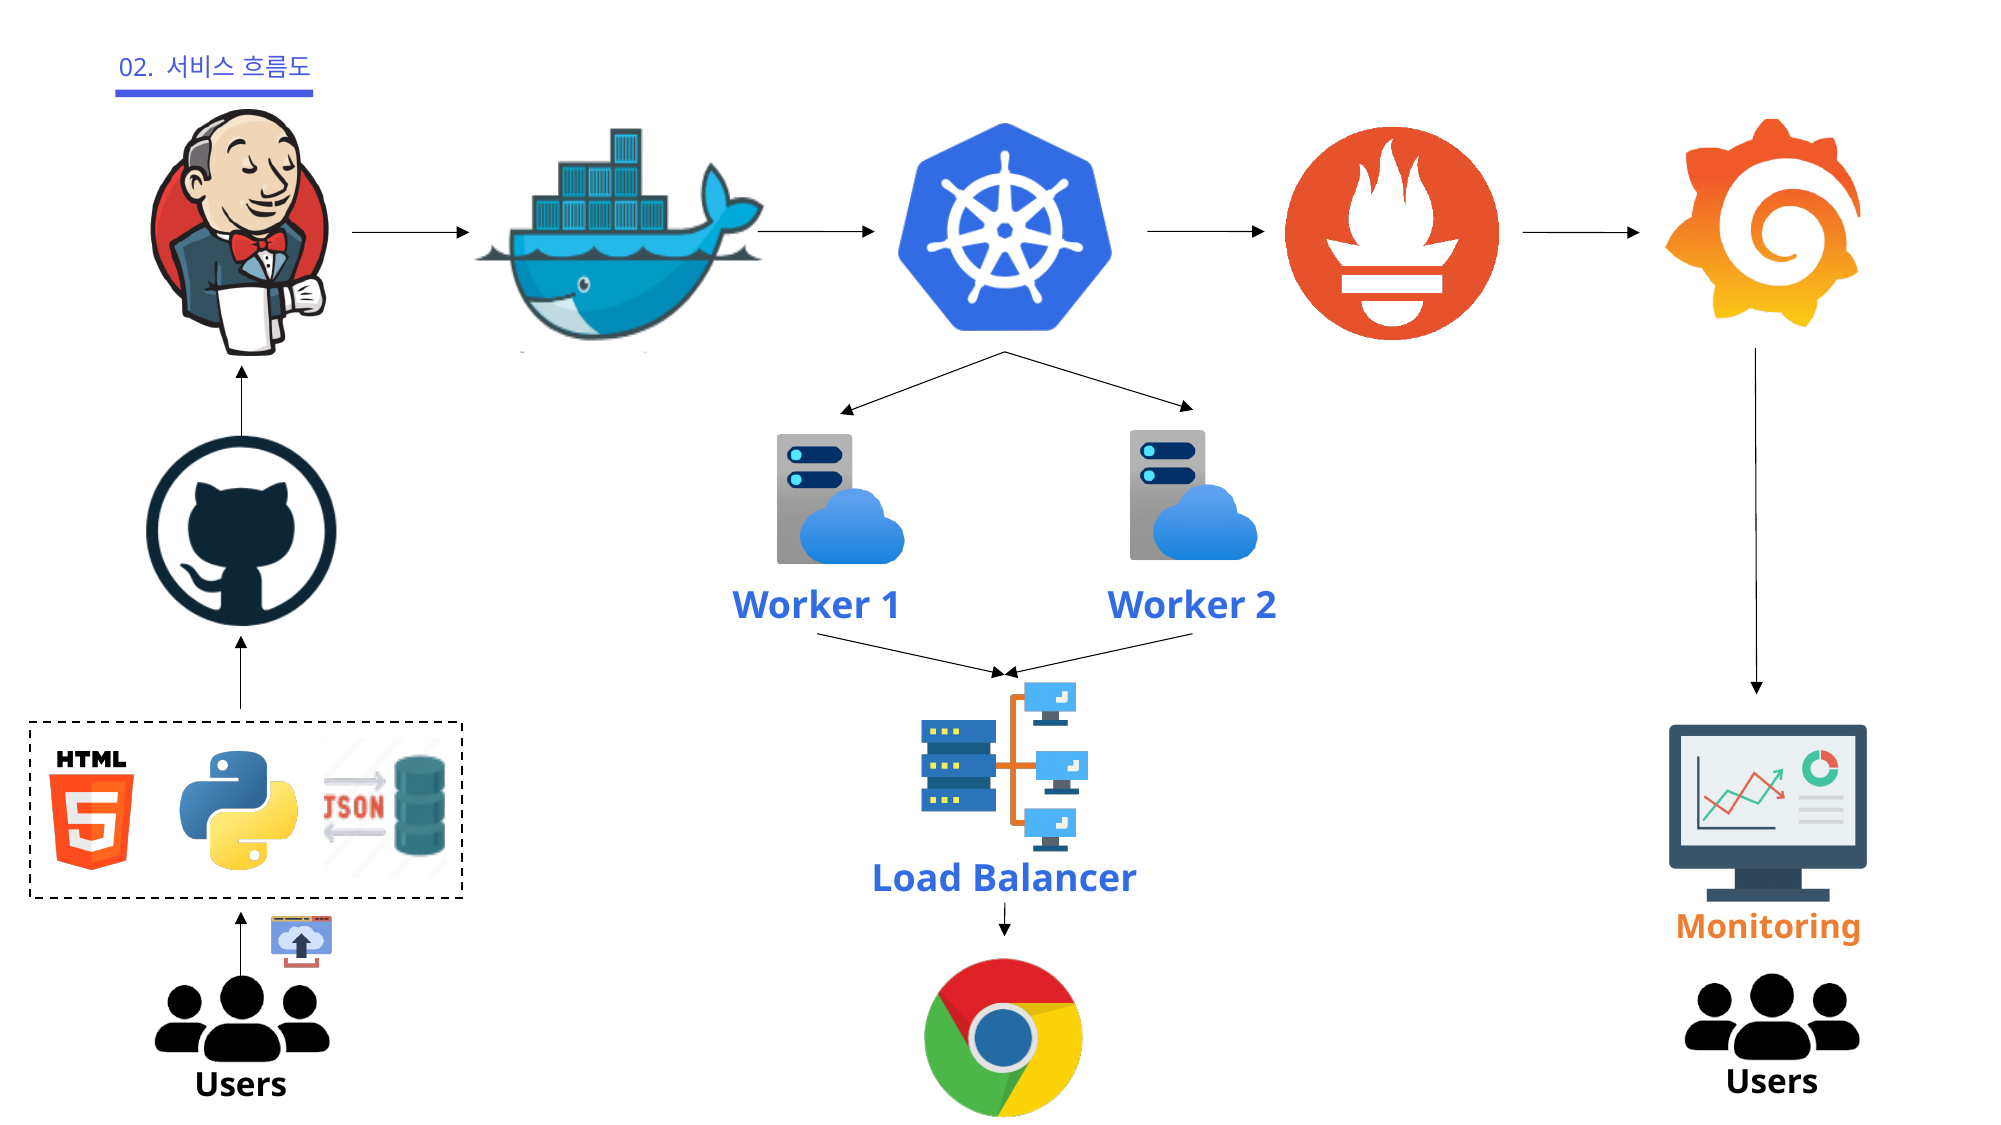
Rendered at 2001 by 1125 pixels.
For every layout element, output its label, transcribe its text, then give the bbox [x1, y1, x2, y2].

text_box 02. 서비스 흐름도 [103, 29, 327, 89]
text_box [1147, 119, 1897, 1109]
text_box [115, 109, 362, 386]
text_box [352, 91, 798, 353]
text_box [114, 89, 314, 98]
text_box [30, 721, 462, 1112]
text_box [711, 110, 1299, 1125]
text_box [94, 386, 384, 710]
